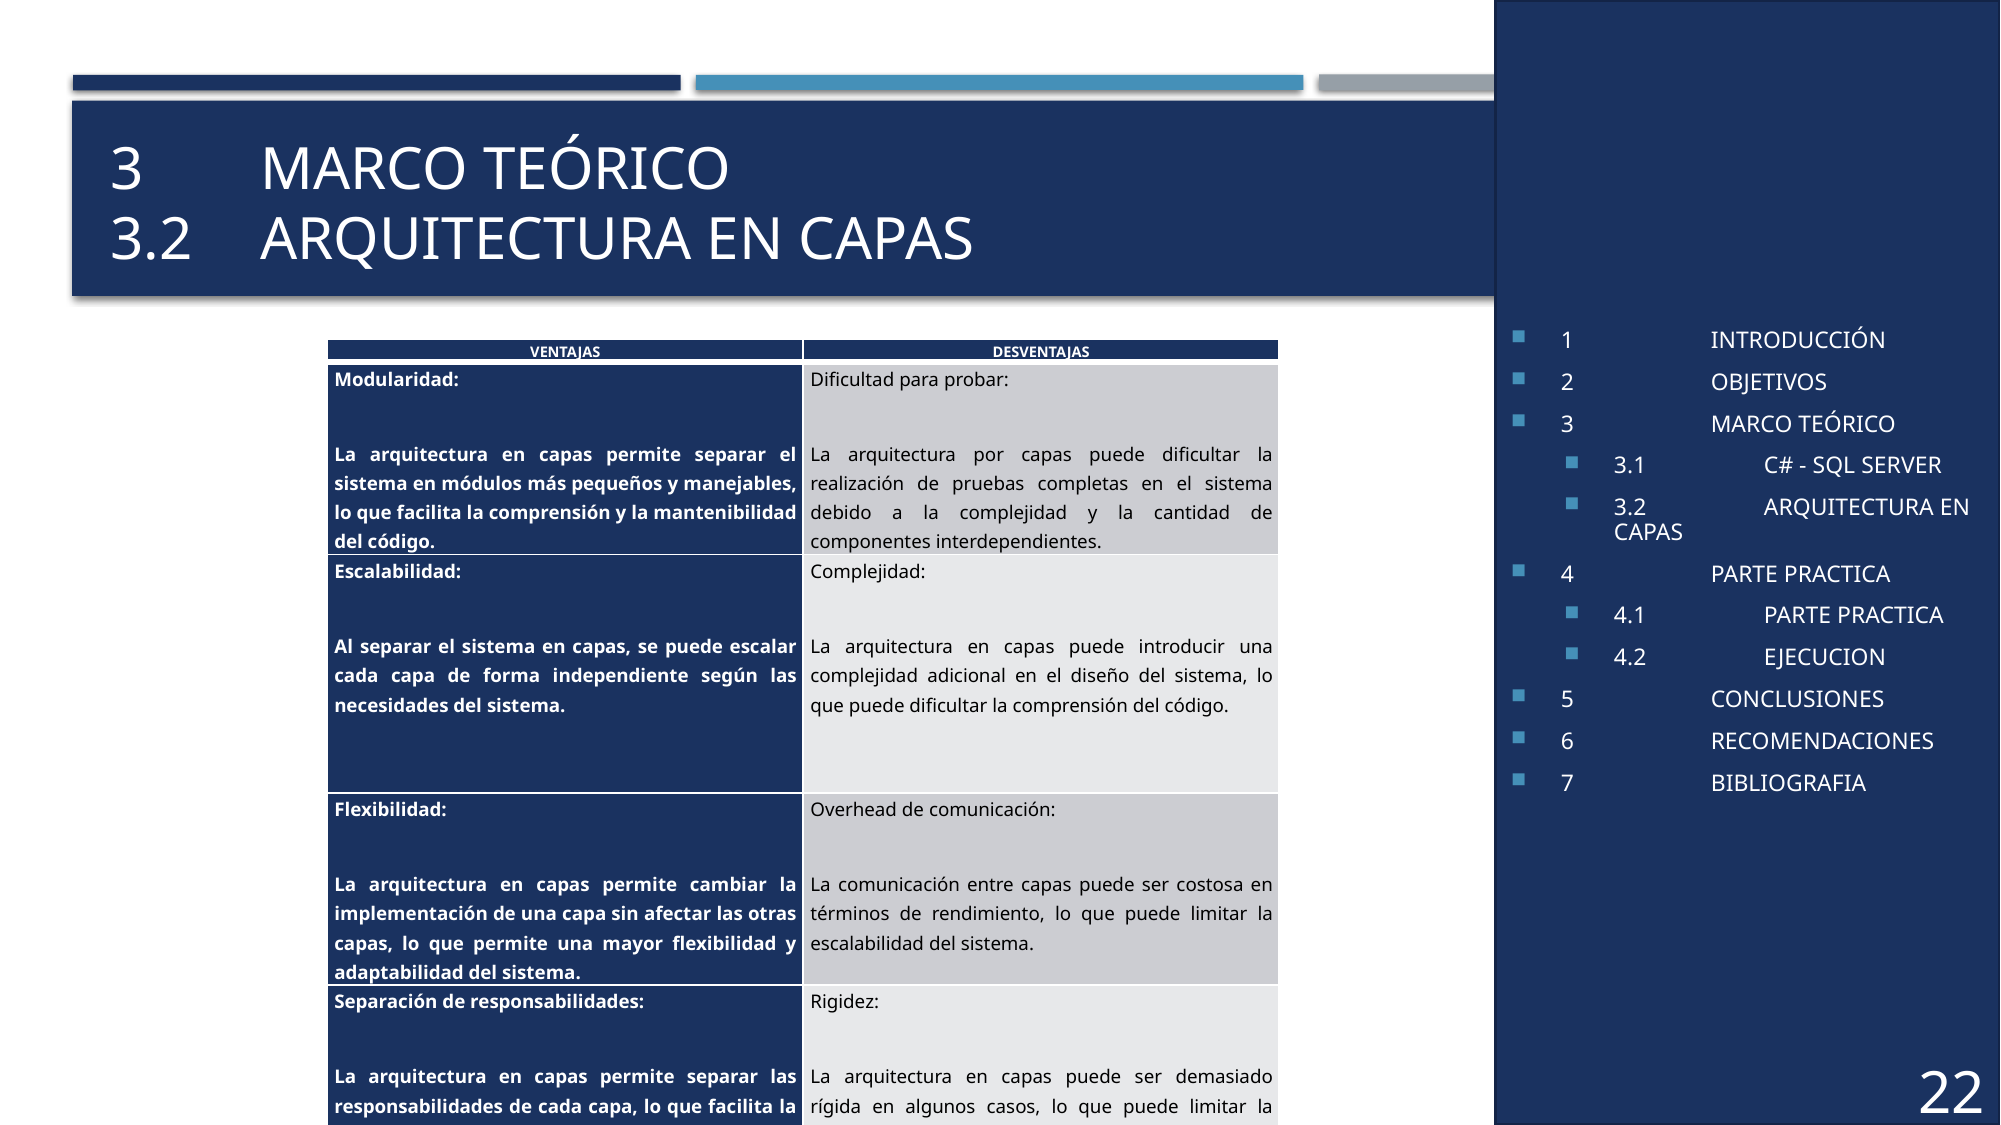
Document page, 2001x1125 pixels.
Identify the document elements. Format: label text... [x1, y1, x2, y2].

table_header DESVENTAJAS [804, 340, 1278, 359]
slide_number 22 [1827, 1065, 2000, 1125]
table_cell Separación de responsabilidades: La arquitectura en capas permite separar las responsabilidades de cada capa, lo que facilita la comprensión y la organización del código. [328, 986, 802, 1125]
text_box 1 INTRODUCCIÓN 2 OBJETIVOS 3 MARCO TEÓRICO 3.1 C# - SQL SERVER 3.2 ARQUITECTURA EN CAPAS 4 PARTE PRACTICA 4.1 PARTE PRACTICA 4.2 EJECUCION 5 CONCLUSIONES 6 RECOMENDACIONES 7 BIBLIOGRAFIA [1494, 0, 2000, 1125]
table_header VENTAJAS [328, 340, 802, 359]
title 3 MARCO TEÓRICO 3.2 ARQUITECTURA EN CAPAS [95, 112, 1494, 279]
table_cell Flexibilidad: La arquitectura en capas permite cambiar la implementación de una capa sin afectar las otras capas, lo que permite una mayor flexibilidad y adaptabilidad del sistema. [328, 794, 802, 984]
table_cell Dificultad para probar: La arquitectura por capas puede dificultar la realización de pruebas completas en el sistema debido a la complejidad y la cantidad de componentes interdependientes. [804, 365, 1278, 554]
table_cell Overhead de comunicación: La comunicación entre capas puede ser costosa en términos de rendimiento, lo que puede limitar la escalabilidad del sistema. [804, 794, 1278, 984]
table_cell Escalabilidad: Al separar el sistema en capas, se puede escalar cada capa de forma independiente según las necesidades del sistema. [328, 555, 802, 792]
table_cell Modularidad: La arquitectura en capas permite separar el sistema en módulos más pequeños y manejables, lo que facilita la comprensión y la mantenibilidad del código. [328, 365, 802, 554]
table_cell Complejidad: La arquitectura en capas puede introducir una complejidad adicional en el diseño del sistema, lo que puede dificultar la comprensión del código. [804, 555, 1278, 792]
table_cell Rigidez: La arquitectura en capas puede ser demasiado rígida en algunos casos, lo que puede limitar la flexibilidad y adaptabilidad del sistema. [804, 986, 1278, 1125]
